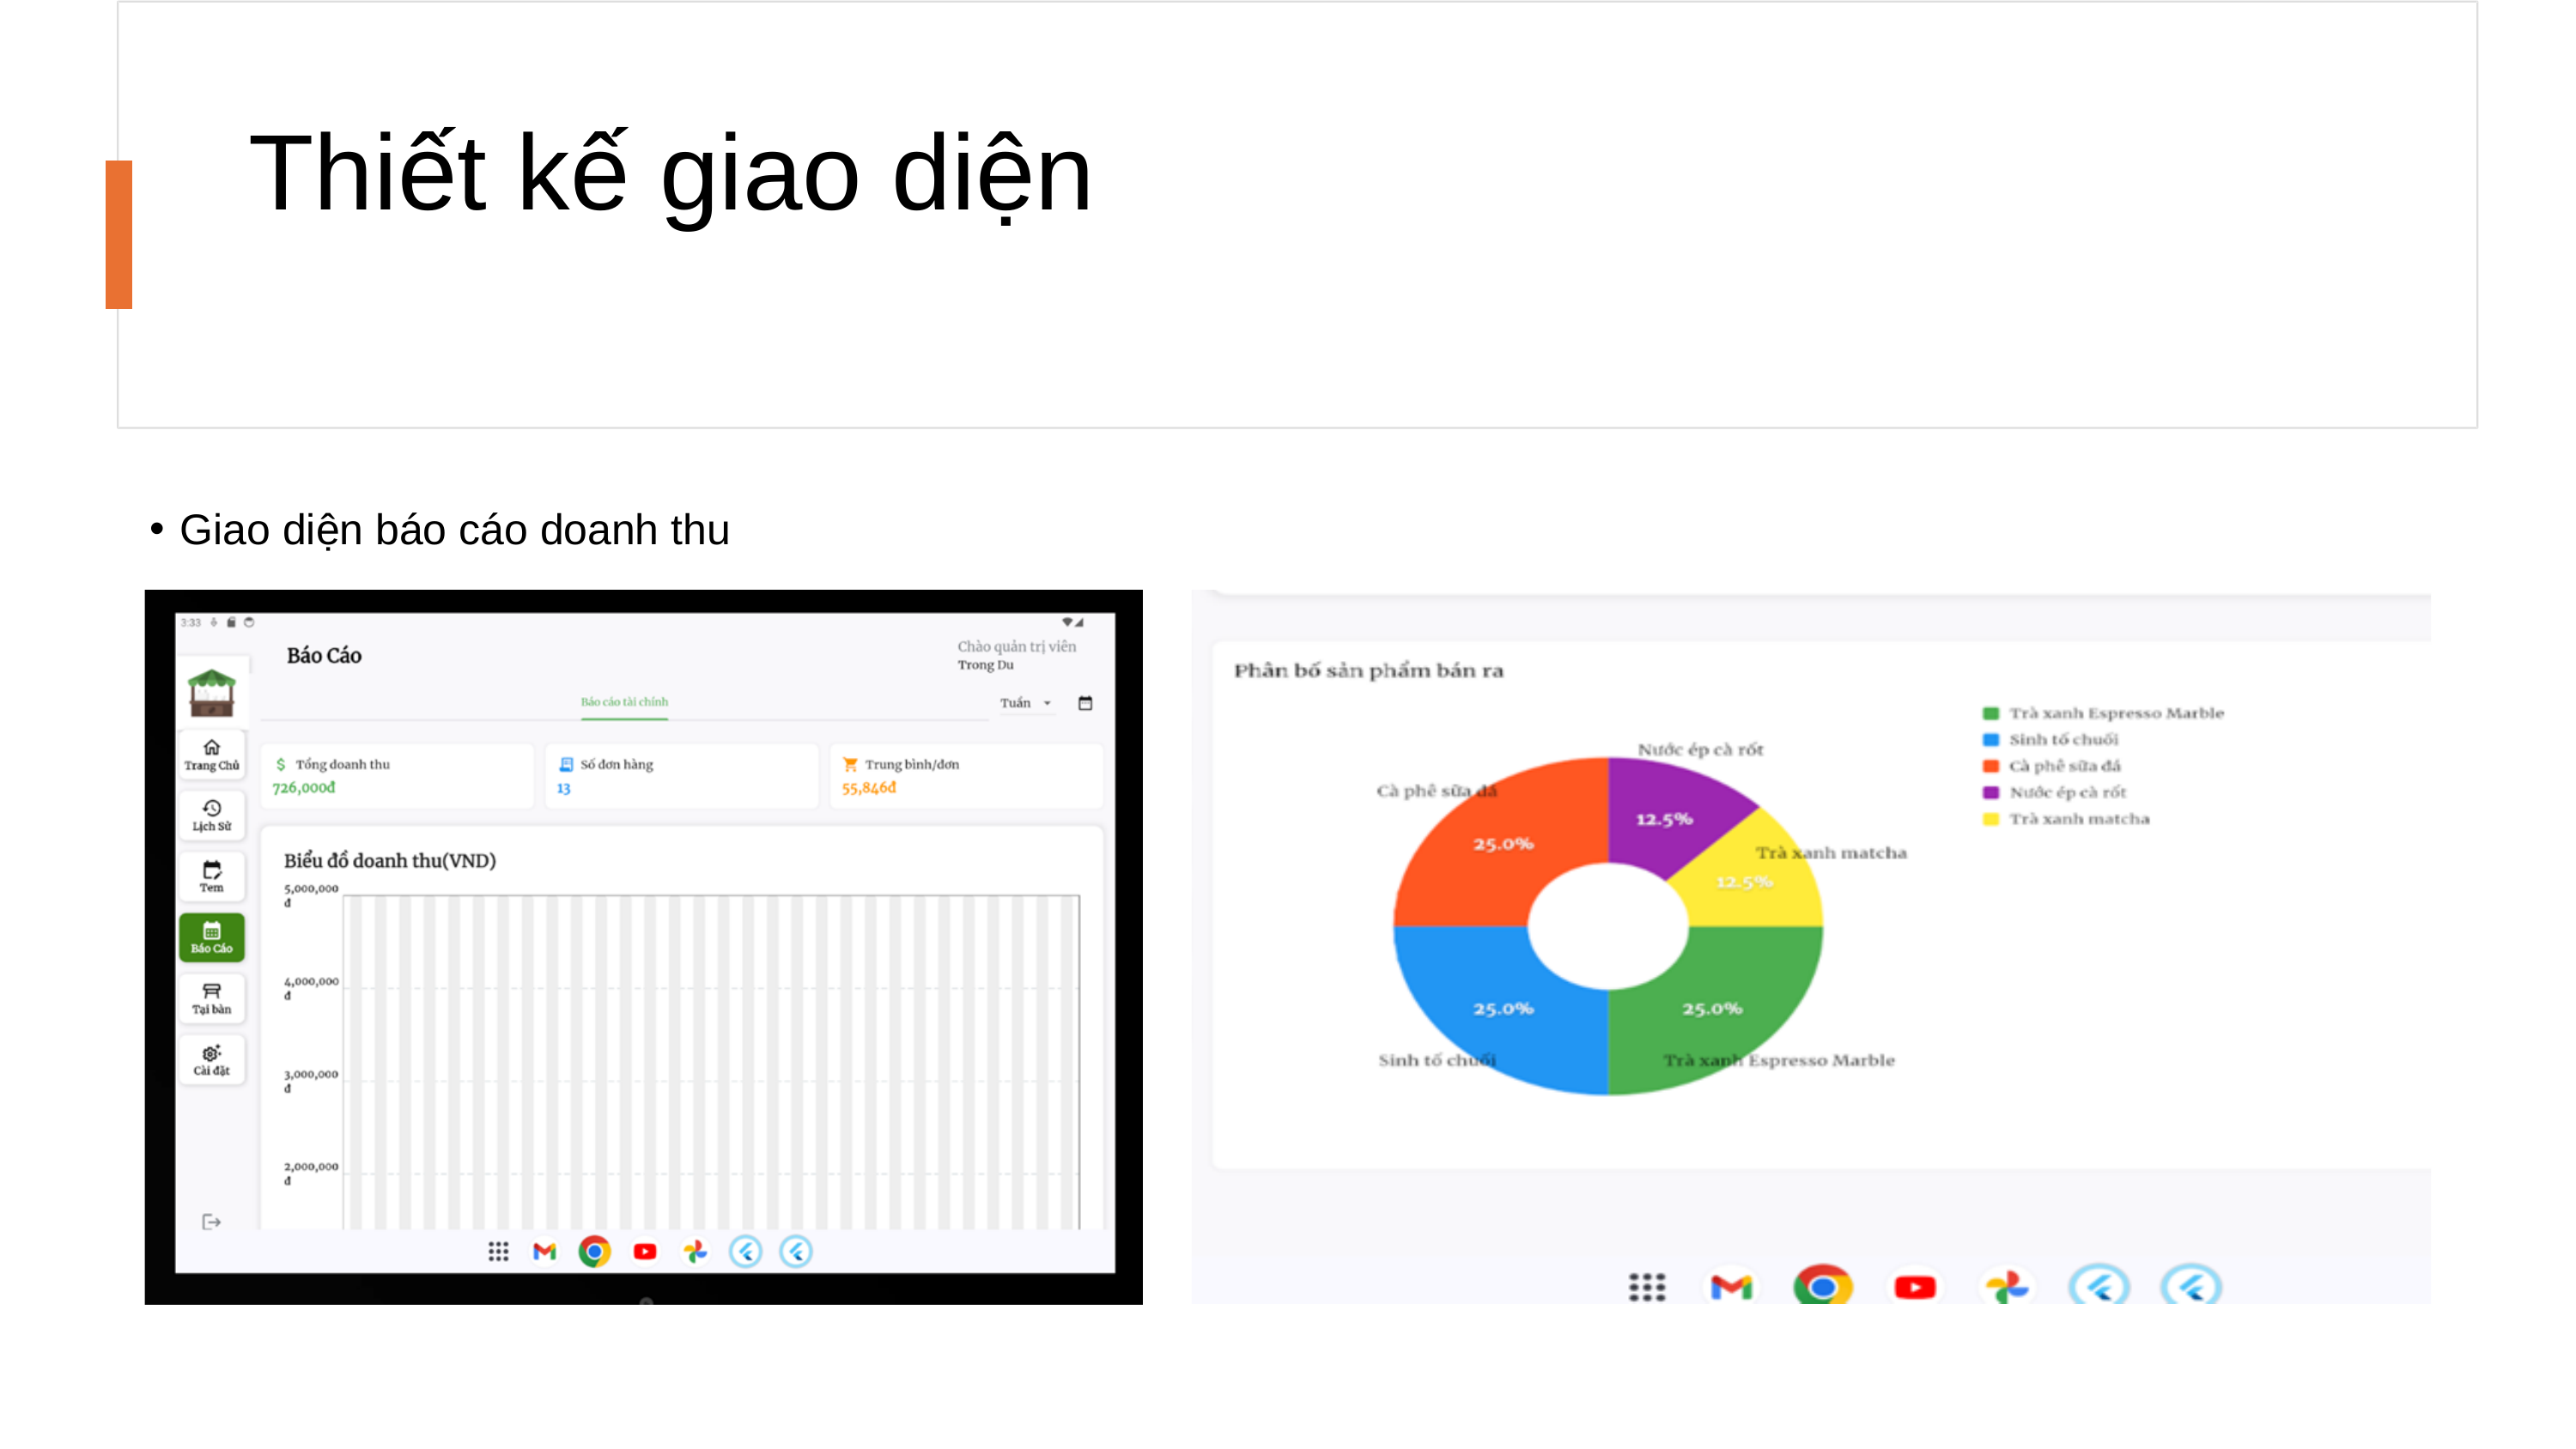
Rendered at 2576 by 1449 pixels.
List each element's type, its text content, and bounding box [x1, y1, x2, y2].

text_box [105, 160, 133, 310]
text_box [144, 590, 1143, 1305]
text_box [1191, 590, 2432, 1304]
text_box Giao diện báo cáo doanh thu [118, 506, 787, 554]
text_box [116, 0, 2479, 429]
